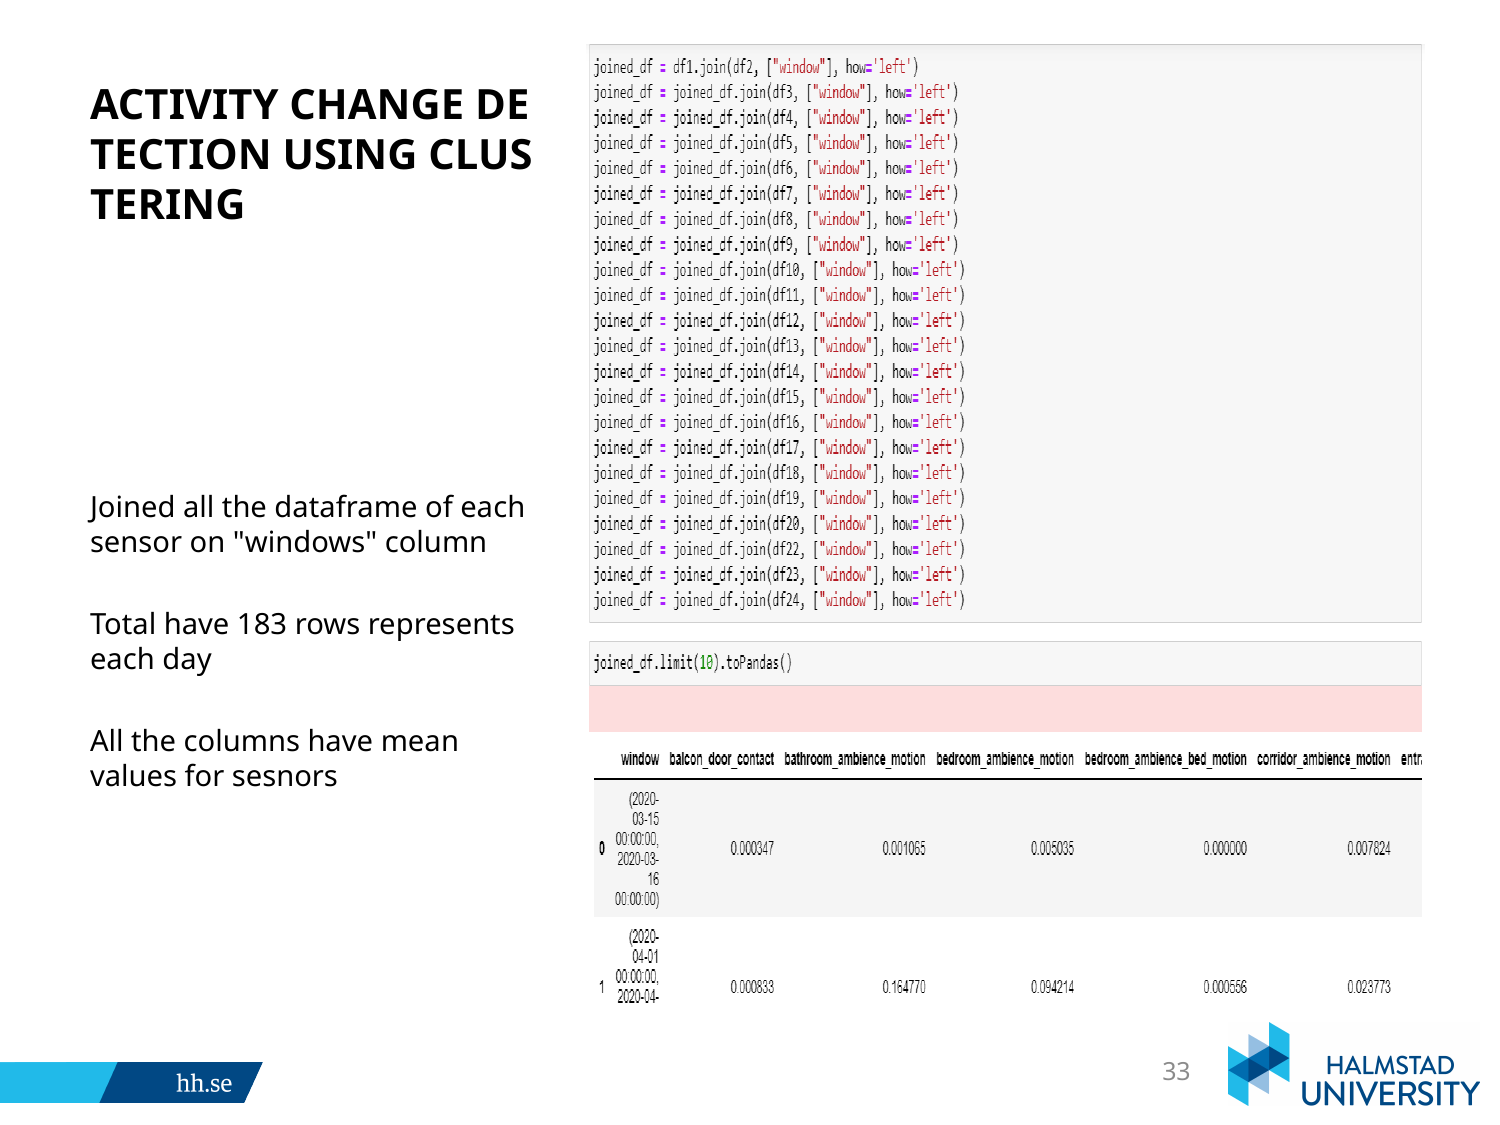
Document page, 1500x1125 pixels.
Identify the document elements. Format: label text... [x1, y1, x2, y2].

slide_number 33 [1105, 1042, 1206, 1103]
picture [1228, 1022, 1480, 1106]
title ACTIVITY CHANGE DETECTION USING CLUSTERING [75, 44, 569, 235]
list Joined all the dataframe of each sensor on "windows" column Total have 183 rows represents each day All the columns have mean values for sesnors [75, 235, 569, 1005]
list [586, 44, 1426, 1006]
picture [0, 1062, 263, 1103]
